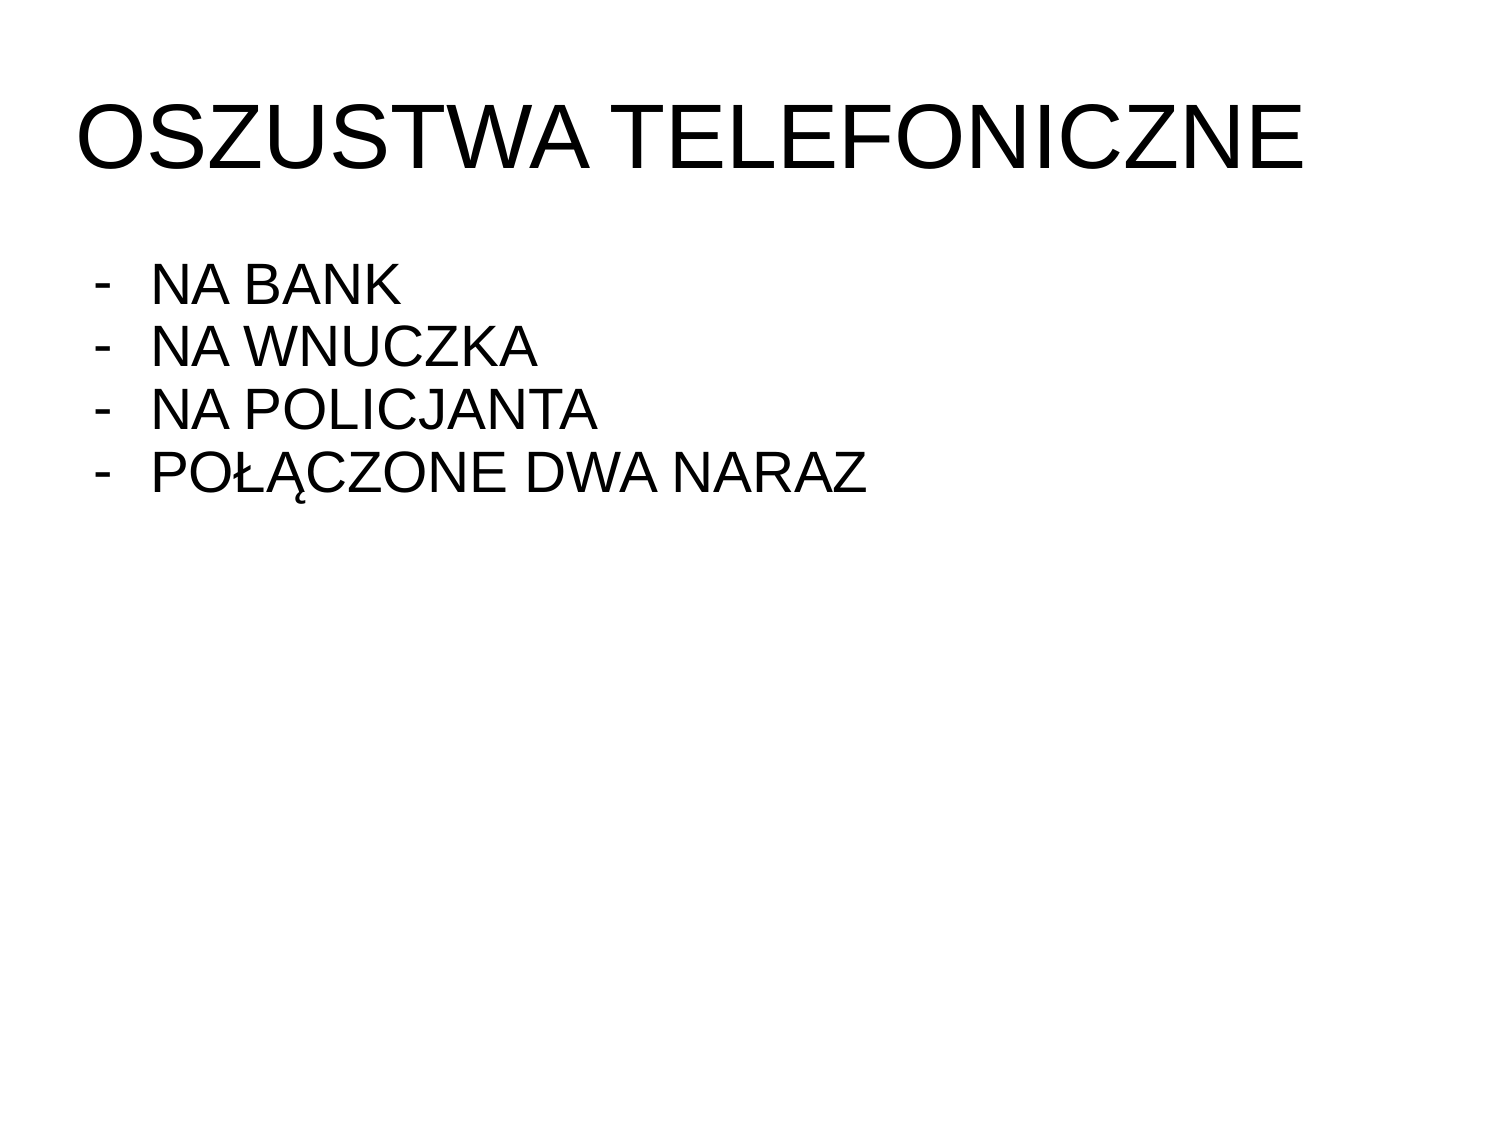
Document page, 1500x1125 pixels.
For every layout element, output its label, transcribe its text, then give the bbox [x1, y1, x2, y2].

title OSZUSTWA TELEFONICZNE [75, 45, 1425, 233]
list NA BANK NA WNUCZKA NA POLICJANTA POŁĄCZONE DWA NARAZ [75, 253, 1425, 997]
